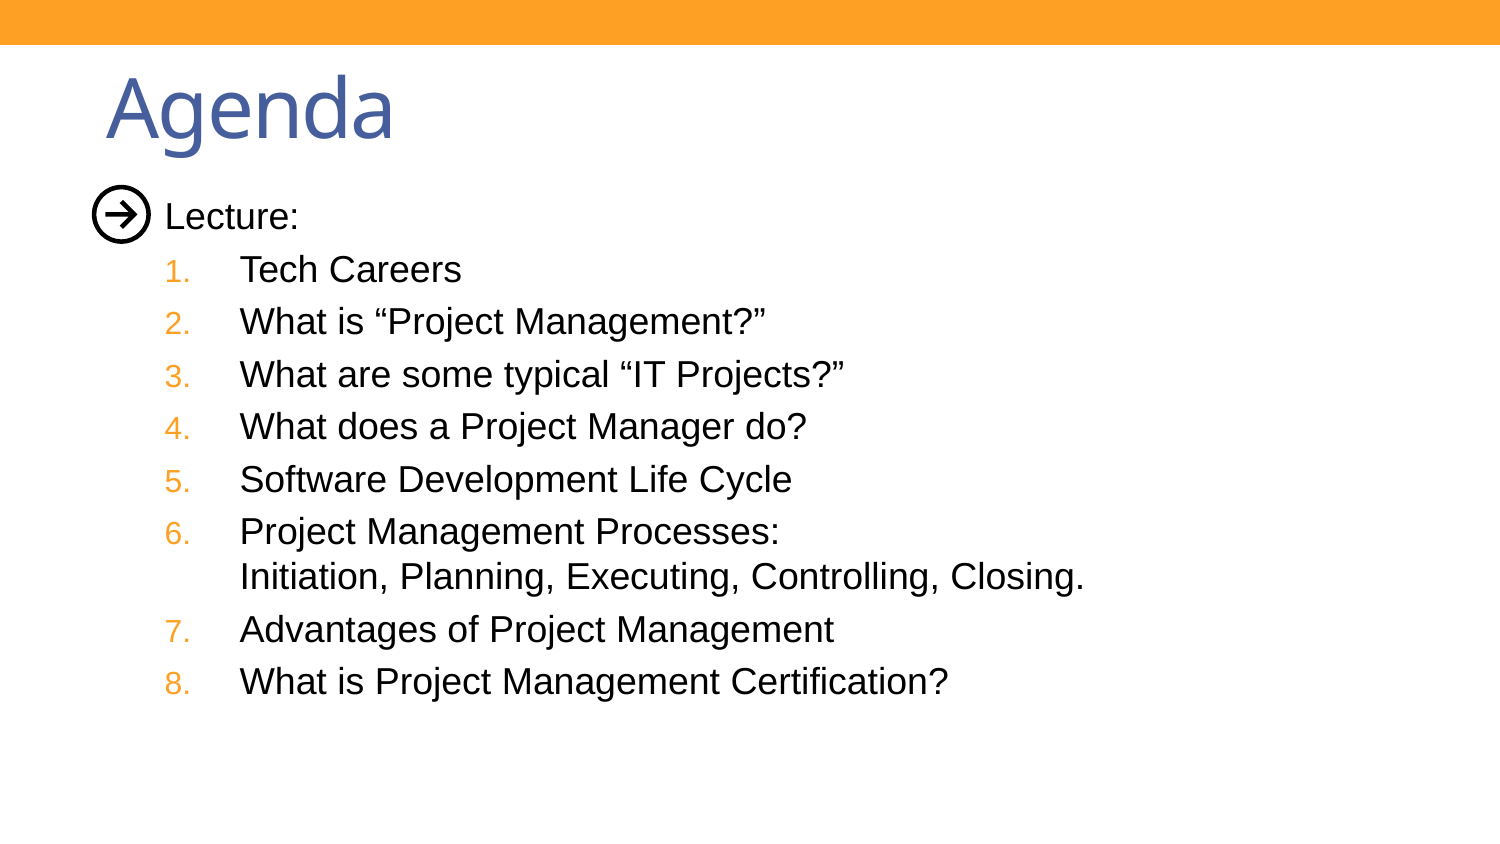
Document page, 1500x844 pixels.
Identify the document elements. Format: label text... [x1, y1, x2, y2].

list Lecture: Tech Careers What is “Project Management?” What are some typical “IT Projects?” What does a Project Manager do? Software Development Life Cycle Project Management Processes: Initiation, Planning, Executing, Controlling, Closing. Advantages of Project Management What is Project Management Certification? [149, 184, 1416, 836]
picture [91, 184, 152, 245]
title Agenda [91, 43, 1442, 166]
